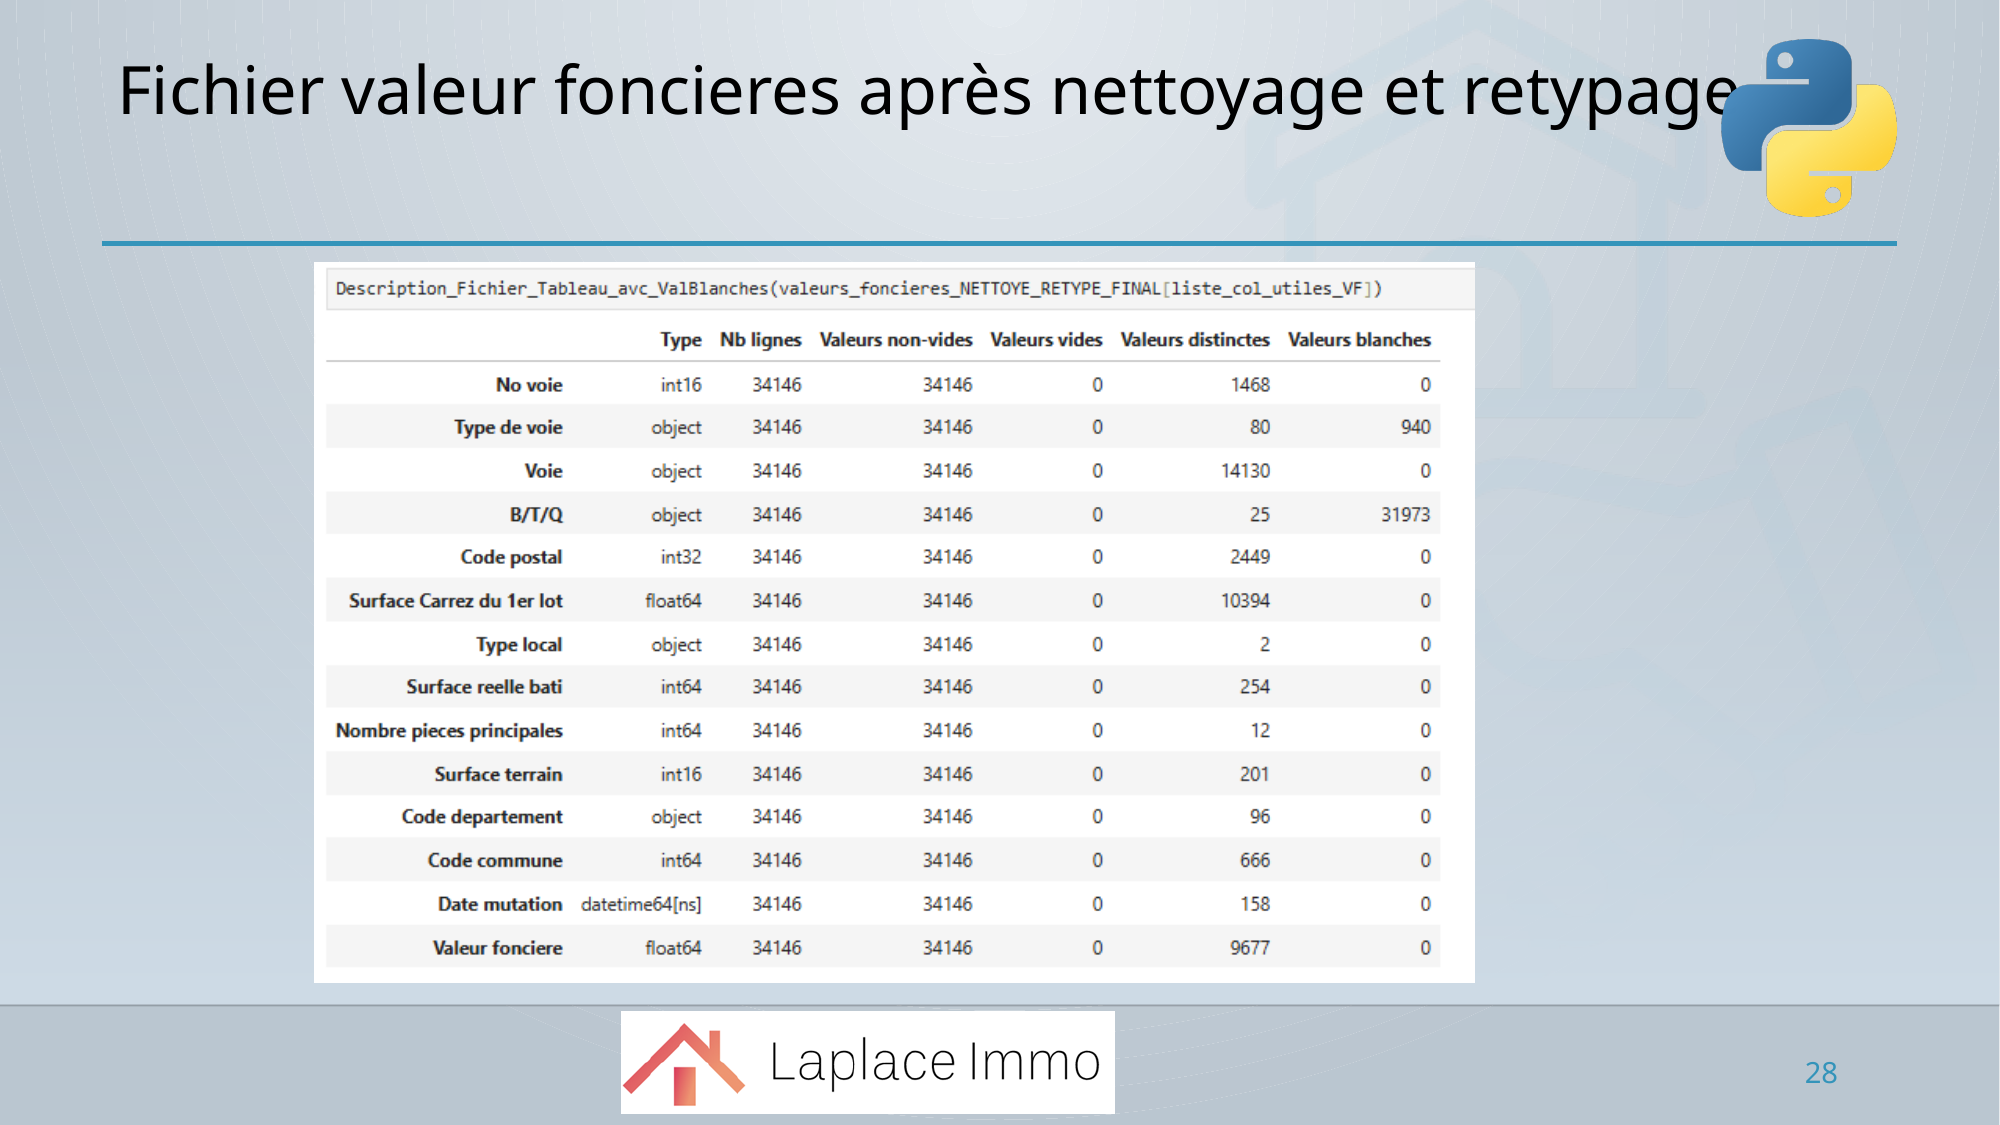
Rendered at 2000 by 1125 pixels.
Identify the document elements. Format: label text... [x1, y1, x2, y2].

slide_number 28 [1720, 1046, 1854, 1114]
picture [314, 262, 1475, 984]
picture [621, 1011, 1115, 1114]
picture [1720, 38, 1898, 217]
title Fichier valeur foncieres après nettoyage et retypage [101, 49, 1898, 222]
